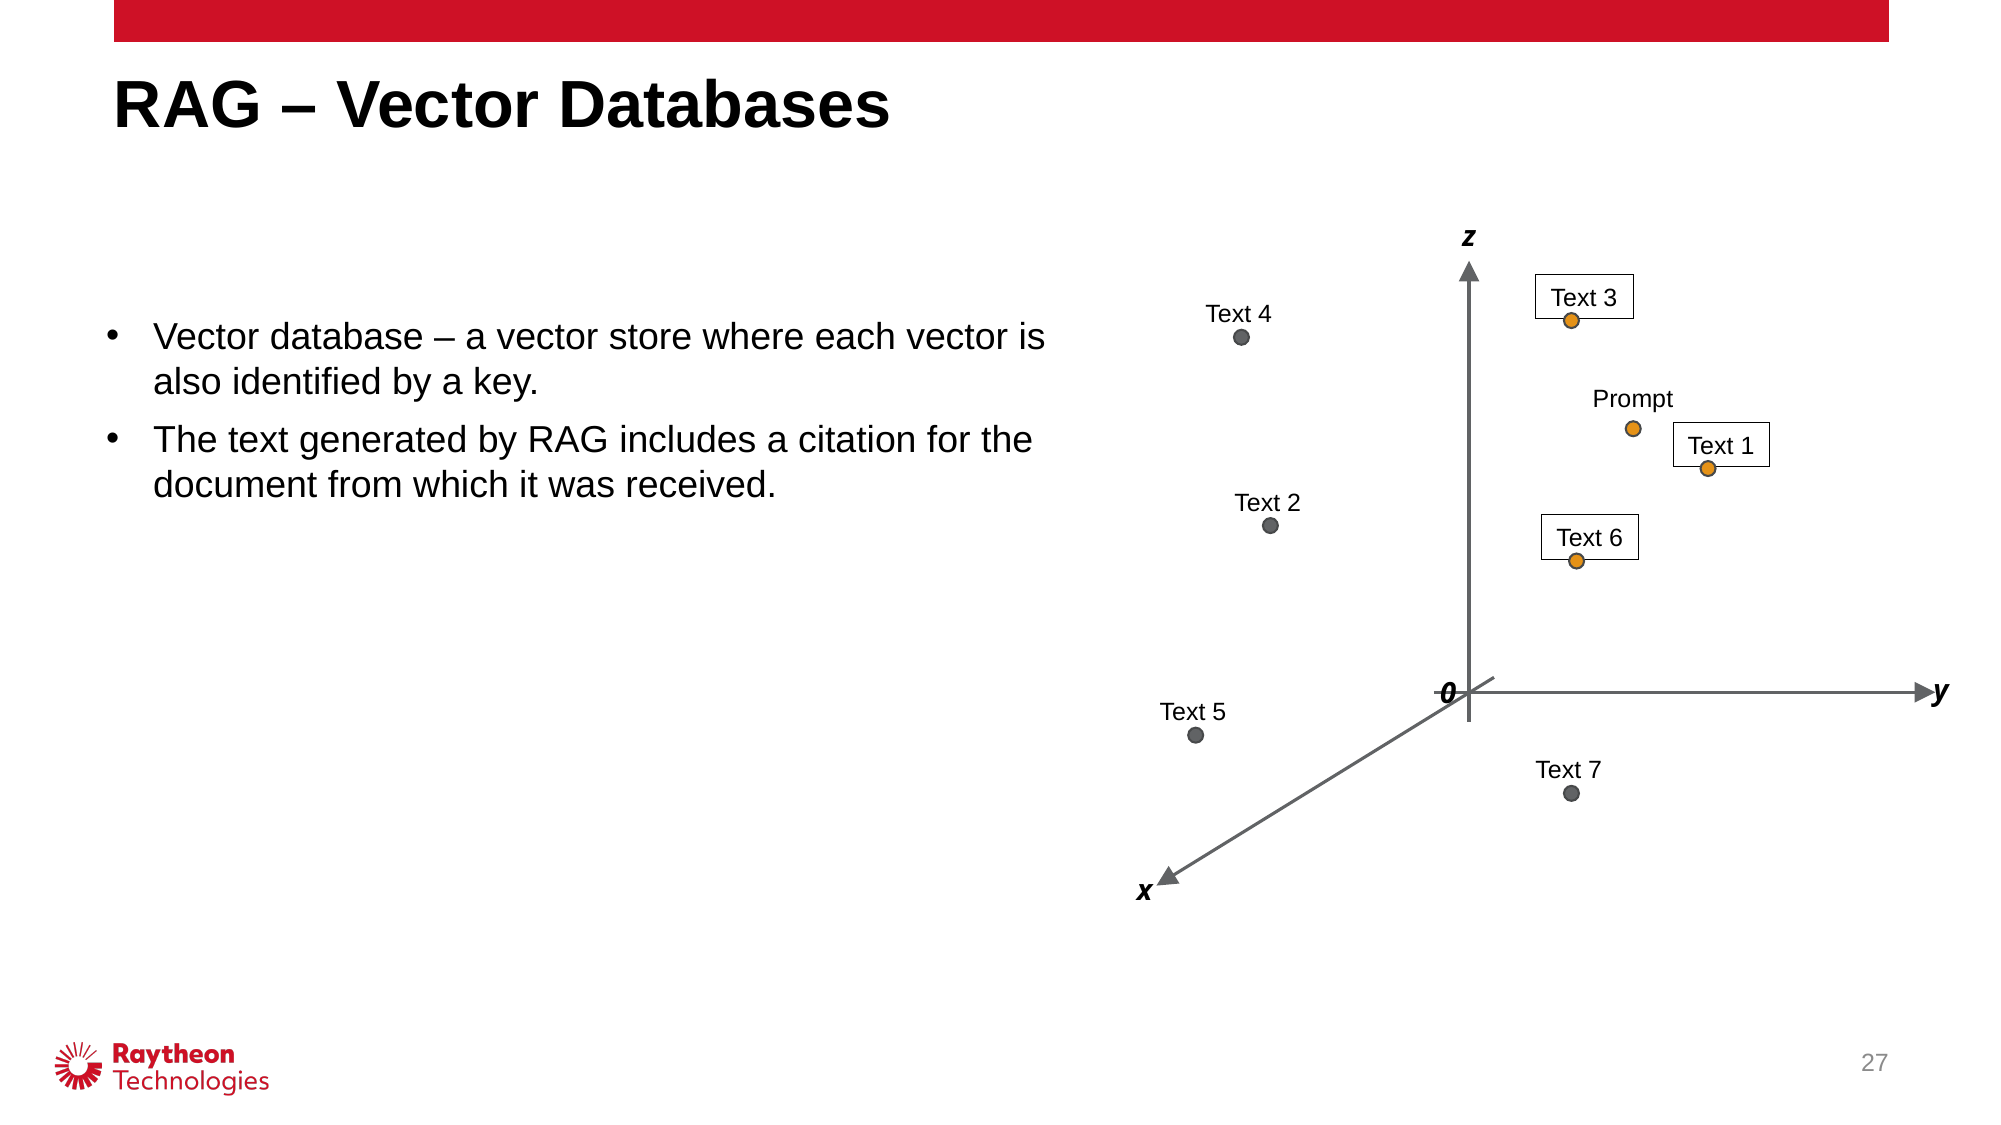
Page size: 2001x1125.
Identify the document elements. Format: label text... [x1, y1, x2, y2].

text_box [1121, 210, 1964, 915]
text_box Vector database – a vector store where each vector is also identified by a key. The text generated by RAG includes a citation for the document from which it was received. [91, 304, 1121, 513]
picture [54, 1042, 269, 1096]
title RAG – Vector Databases [113, 76, 1888, 158]
slide_number 27 [1801, 1046, 1889, 1107]
